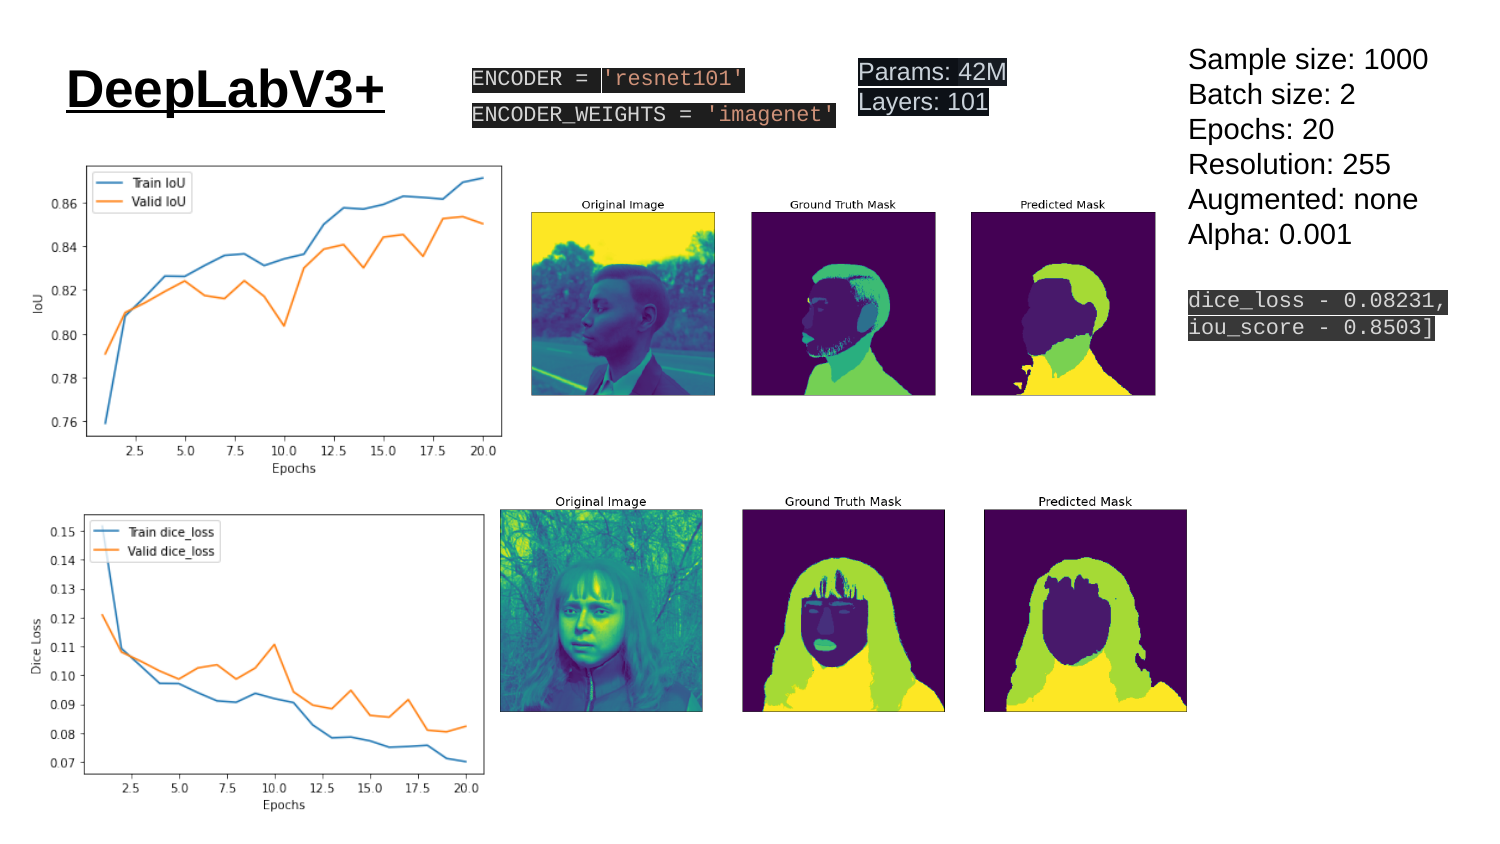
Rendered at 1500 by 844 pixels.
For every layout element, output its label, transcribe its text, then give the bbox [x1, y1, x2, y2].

text_box dice_loss - 0.08231, iou_score - 0.8503] [1173, 271, 1500, 354]
text_box Sample size: 1000 Batch size: 2 Epochs: 20 Resolution: 255 Augmented: none Alpha: 0.001 [1173, 25, 1492, 271]
picture [24, 506, 492, 819]
picture [525, 195, 1158, 401]
picture [493, 492, 1190, 718]
title DeepLabV3+ [51, 39, 456, 134]
text_box Params: 42M Layers: 101 [843, 40, 1336, 131]
picture [24, 158, 510, 483]
text_box ENCODER = 'resnet101' ENCODER_WEIGHTS = 'imagenet' [456, 39, 949, 141]
